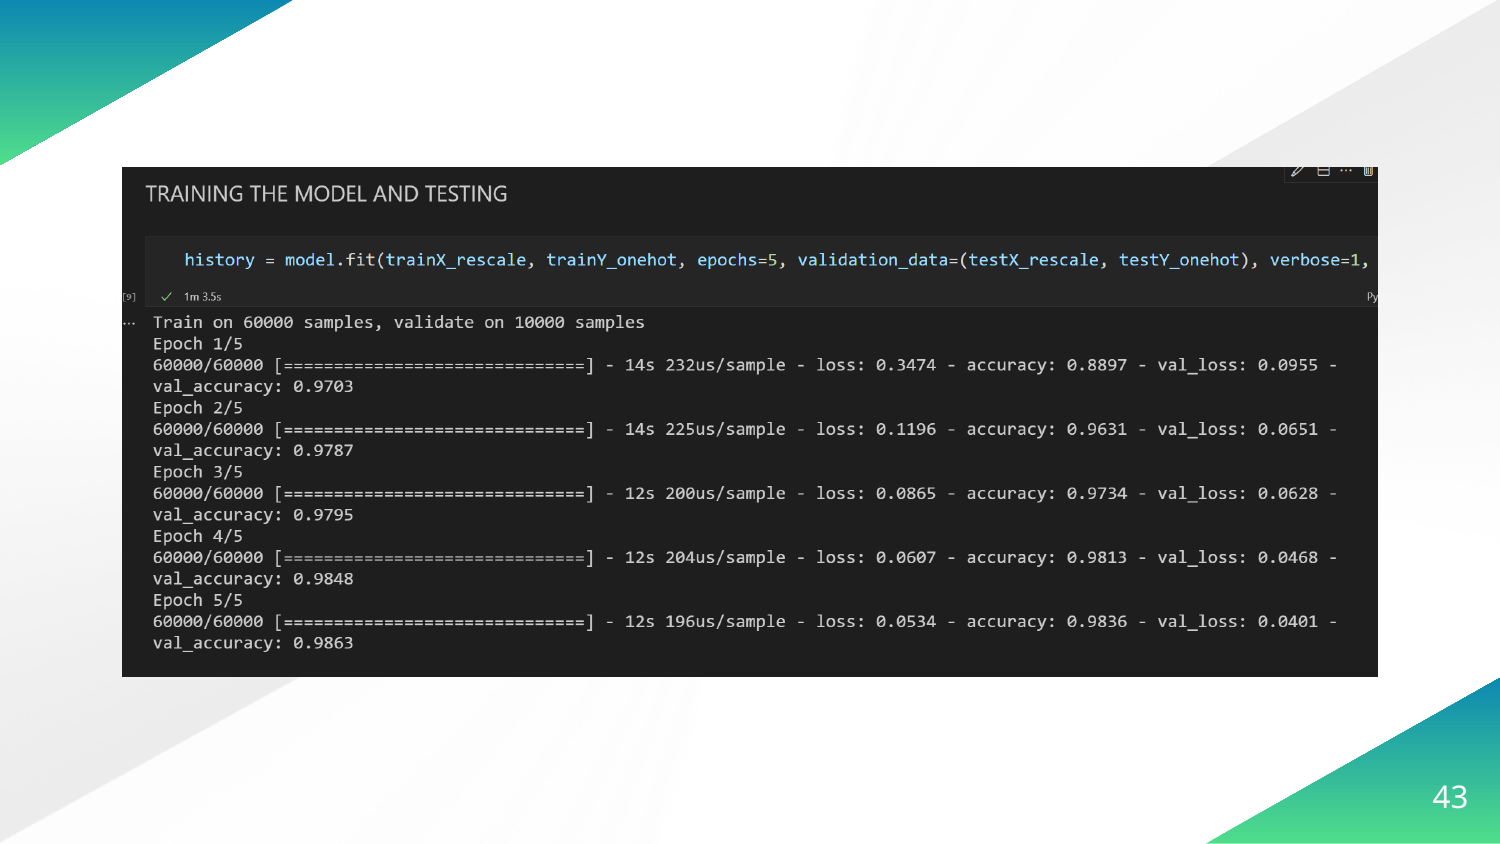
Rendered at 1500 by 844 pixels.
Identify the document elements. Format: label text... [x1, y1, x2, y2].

slide_number 43 [1378, 766, 1469, 832]
picture [121, 167, 1379, 677]
slide_number 47 [0, 0, 1500, 844]
